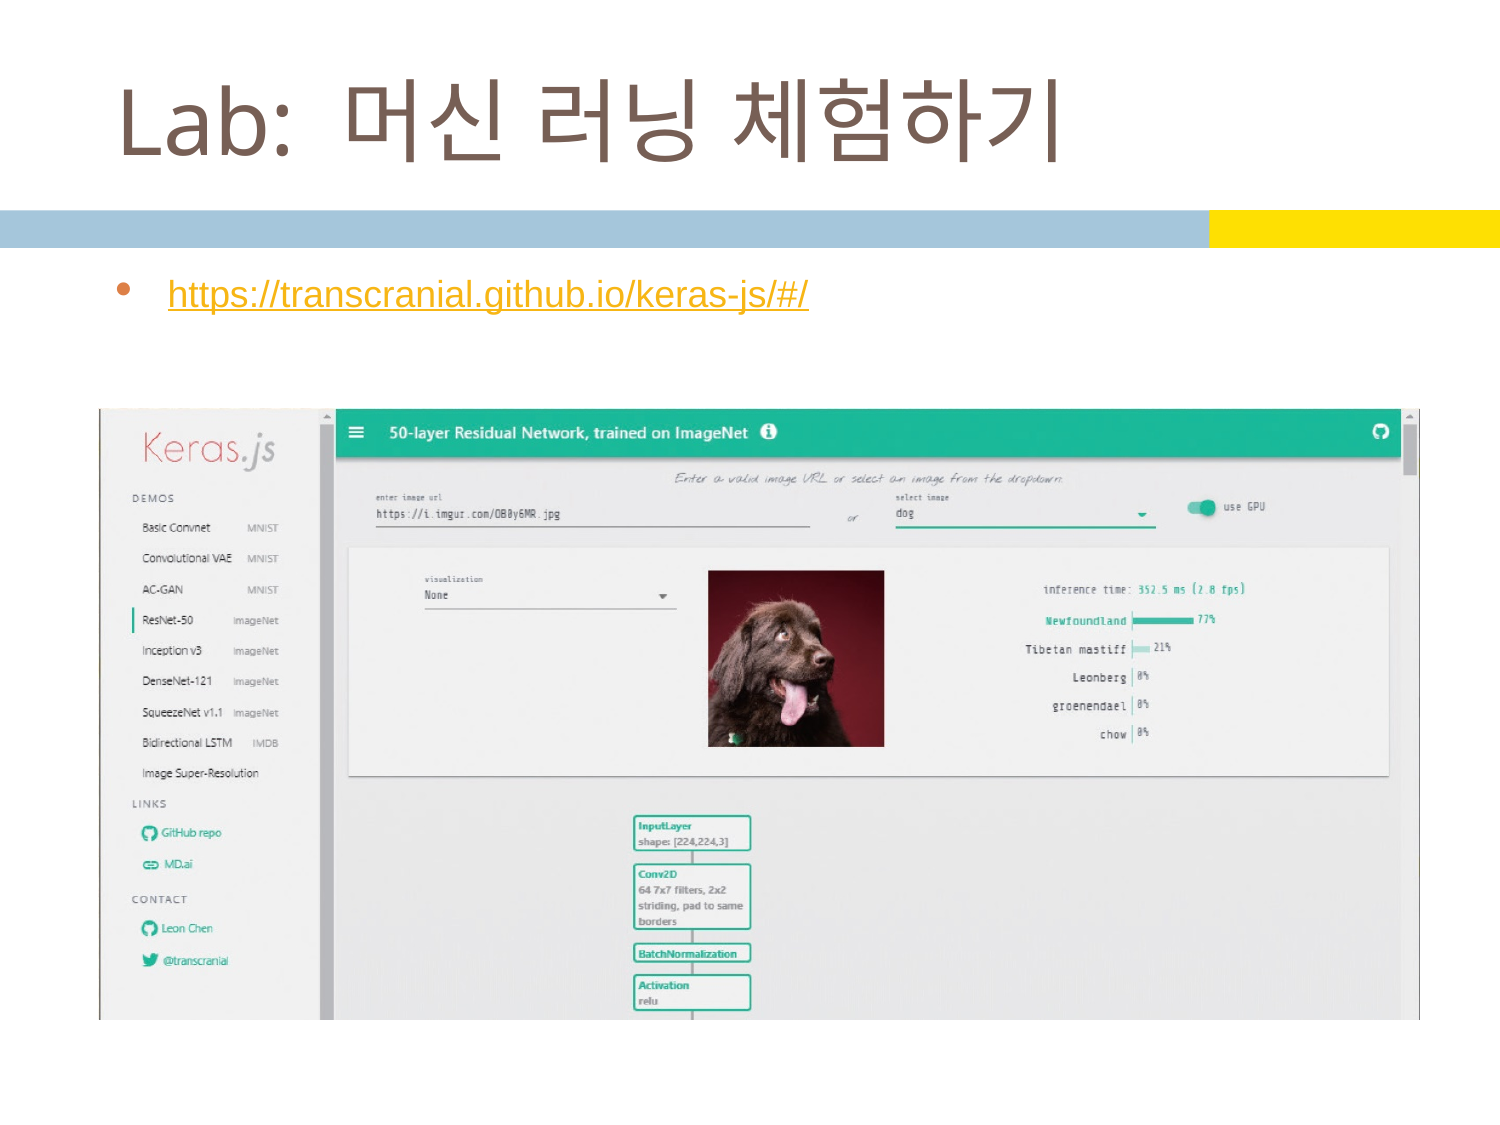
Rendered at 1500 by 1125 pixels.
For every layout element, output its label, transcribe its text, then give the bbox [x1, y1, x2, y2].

list https://transcranial.github.io/keras-js/#/ [100, 262, 1438, 1000]
picture [98, 408, 1421, 1020]
title Lab: 머신 러닝 체험하기 [100, 37, 1438, 200]
